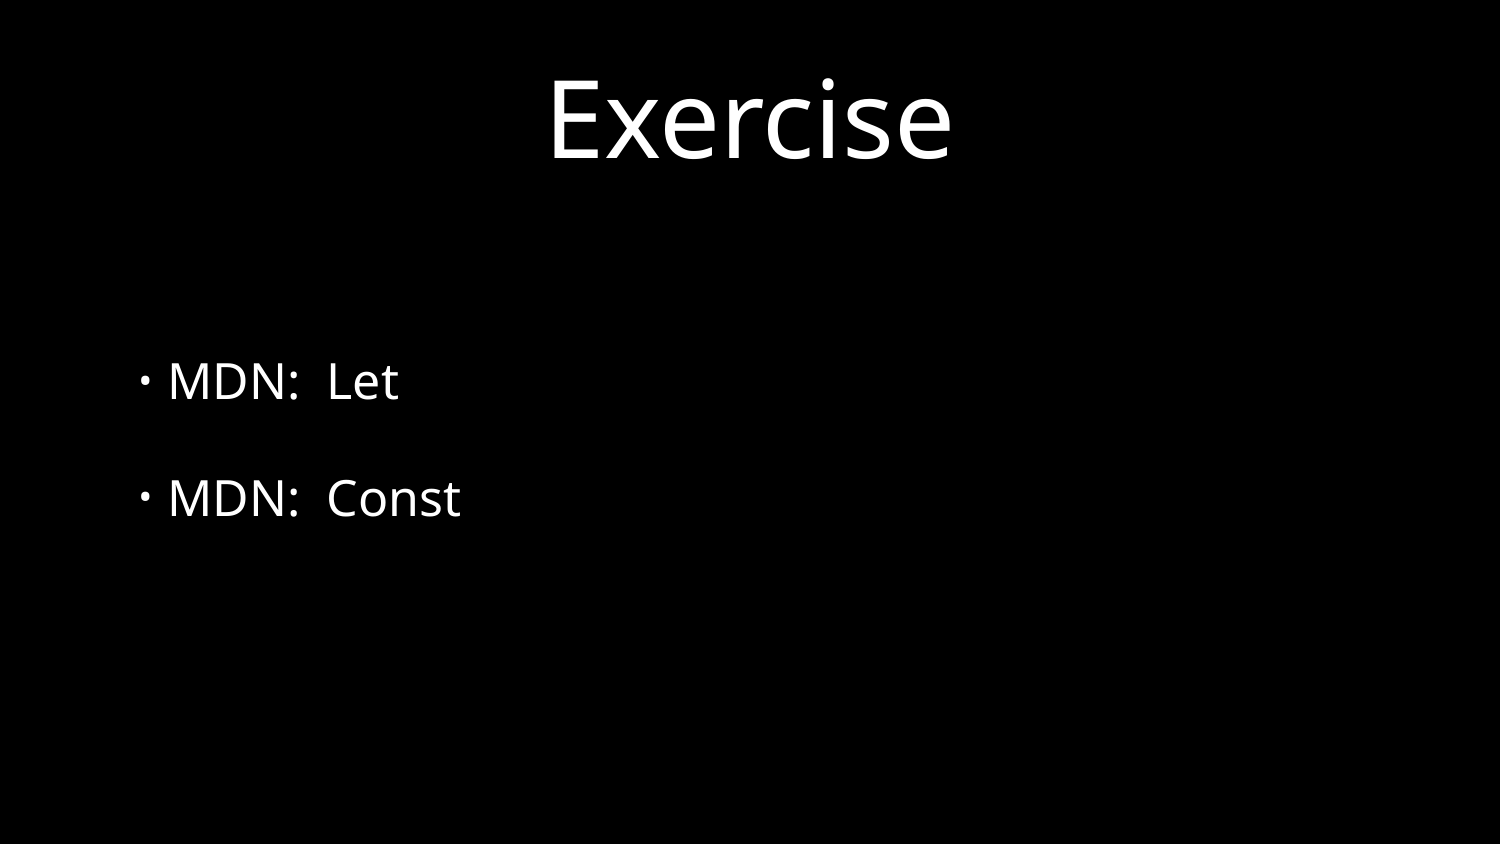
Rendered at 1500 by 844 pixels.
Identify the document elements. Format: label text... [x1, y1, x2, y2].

title Exercise [109, 21, 1391, 209]
list MDN: Let MDN: Const [109, 224, 1391, 768]
